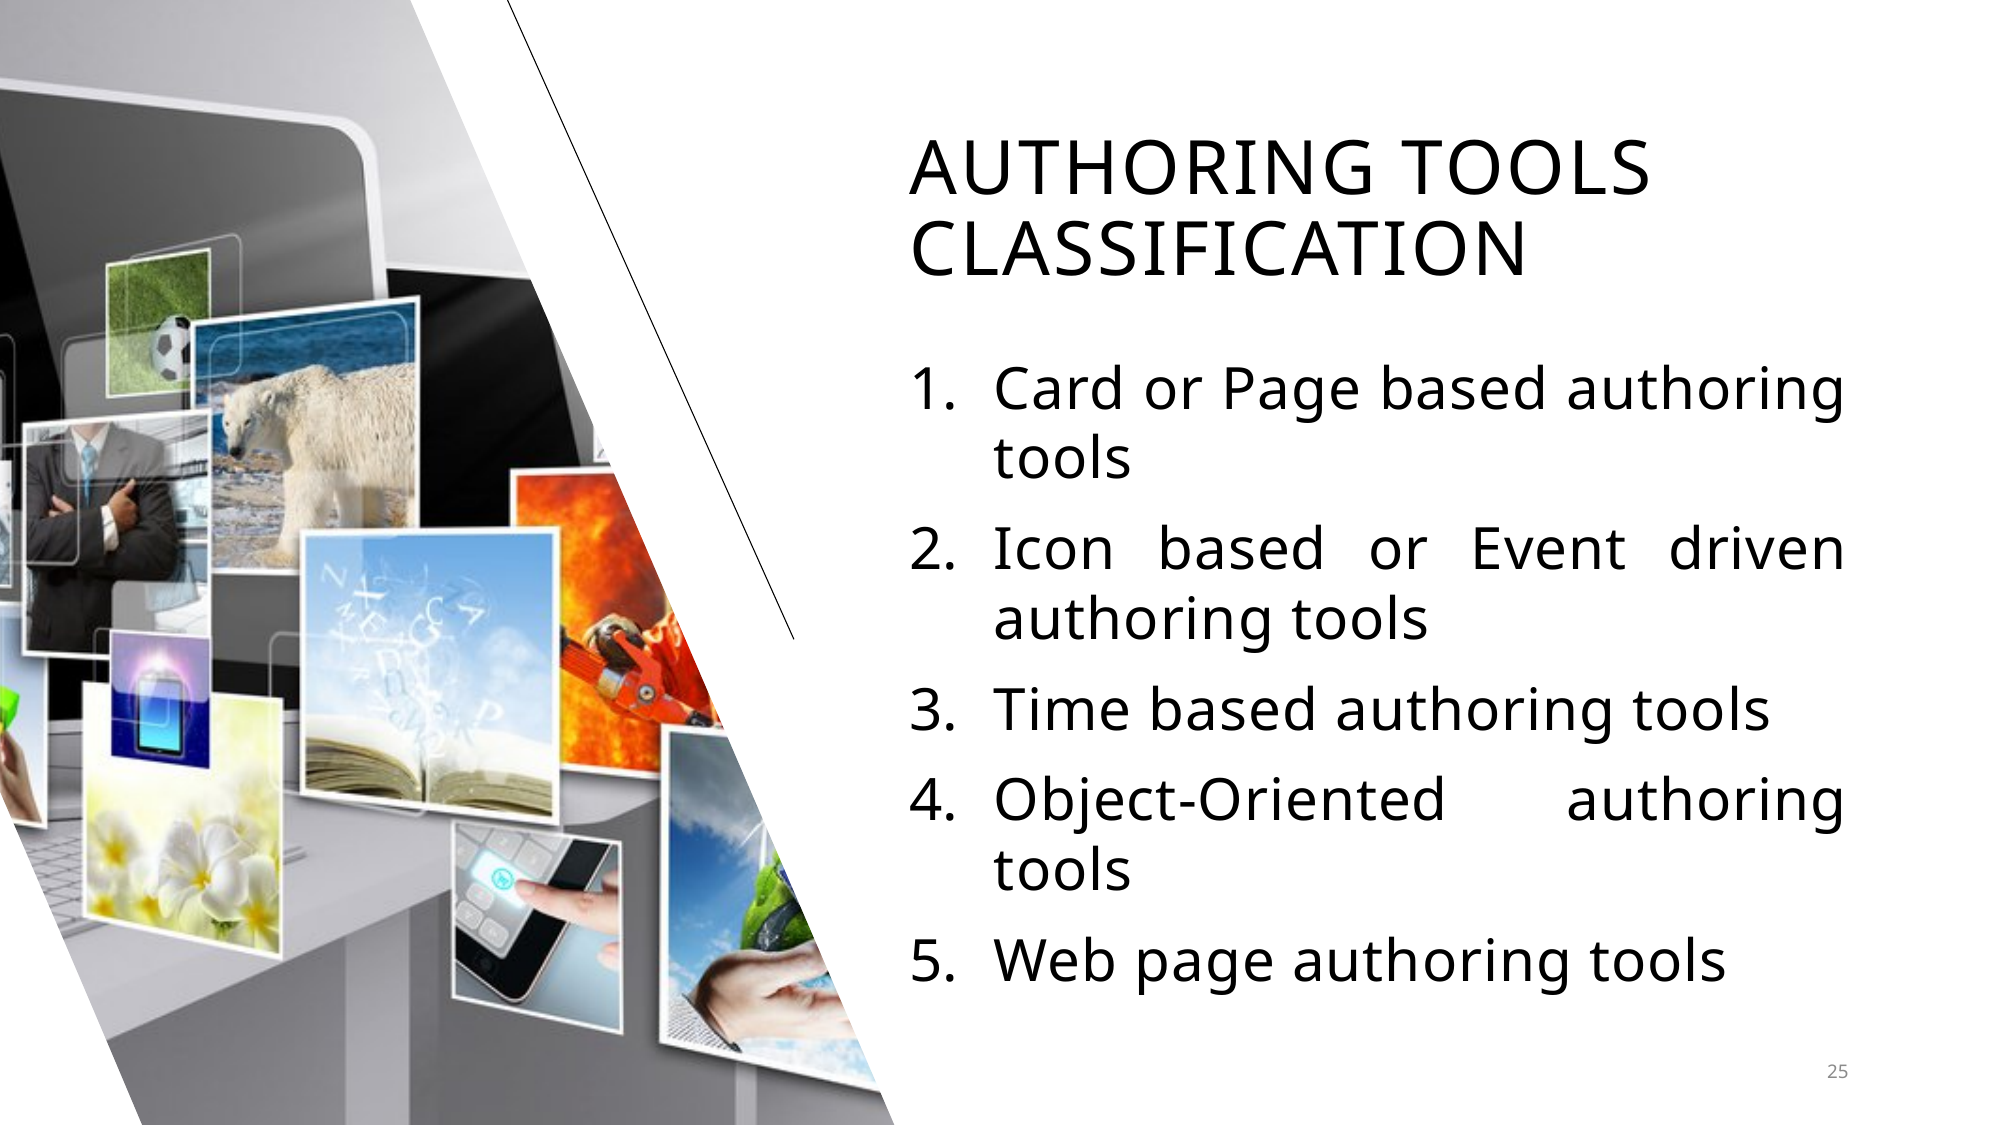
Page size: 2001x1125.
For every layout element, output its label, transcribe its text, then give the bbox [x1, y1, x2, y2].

slide_number 25 [1701, 1042, 1864, 1103]
picture [0, 0, 895, 1125]
list Card or Page based authoring tools Icon based or Event driven authoring tools Time based authoring tools Object-Oriented authoring tools Web page authoring tools [895, 350, 1864, 1017]
title Authoring Tools Classification [895, 101, 1860, 300]
